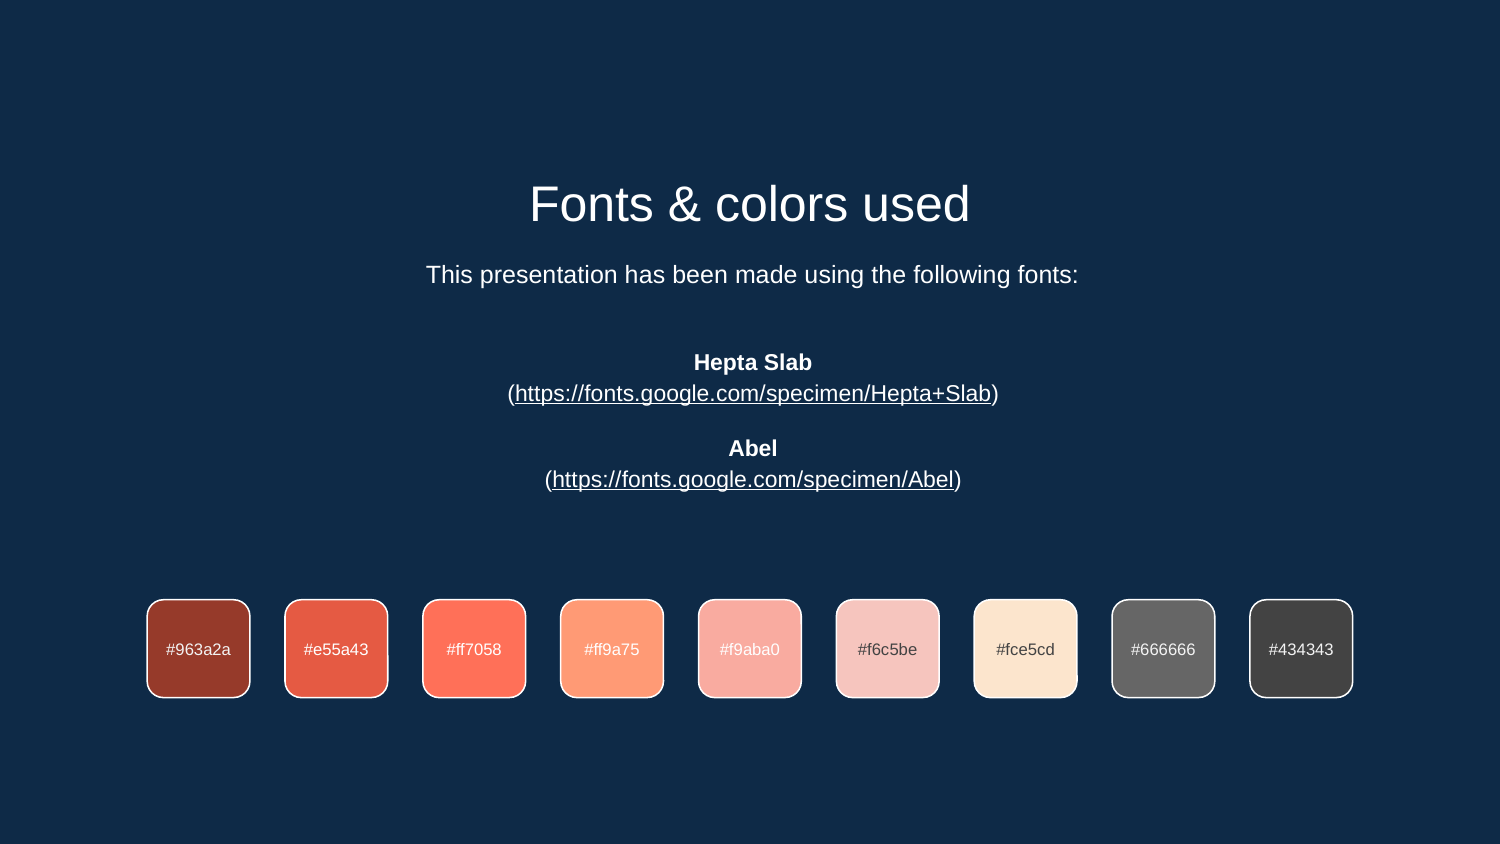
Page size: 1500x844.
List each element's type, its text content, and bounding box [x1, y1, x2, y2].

list This presentation has been made using the following fonts: [175, 239, 1332, 312]
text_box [146, 599, 1353, 698]
title Fonts & colors used [171, 156, 1328, 236]
list Hepta Slab (https://fonts.google.com/specimen/Hepta+Slab) Abel (https://fonts.google.com/specimen/Abel) [175, 314, 1332, 521]
